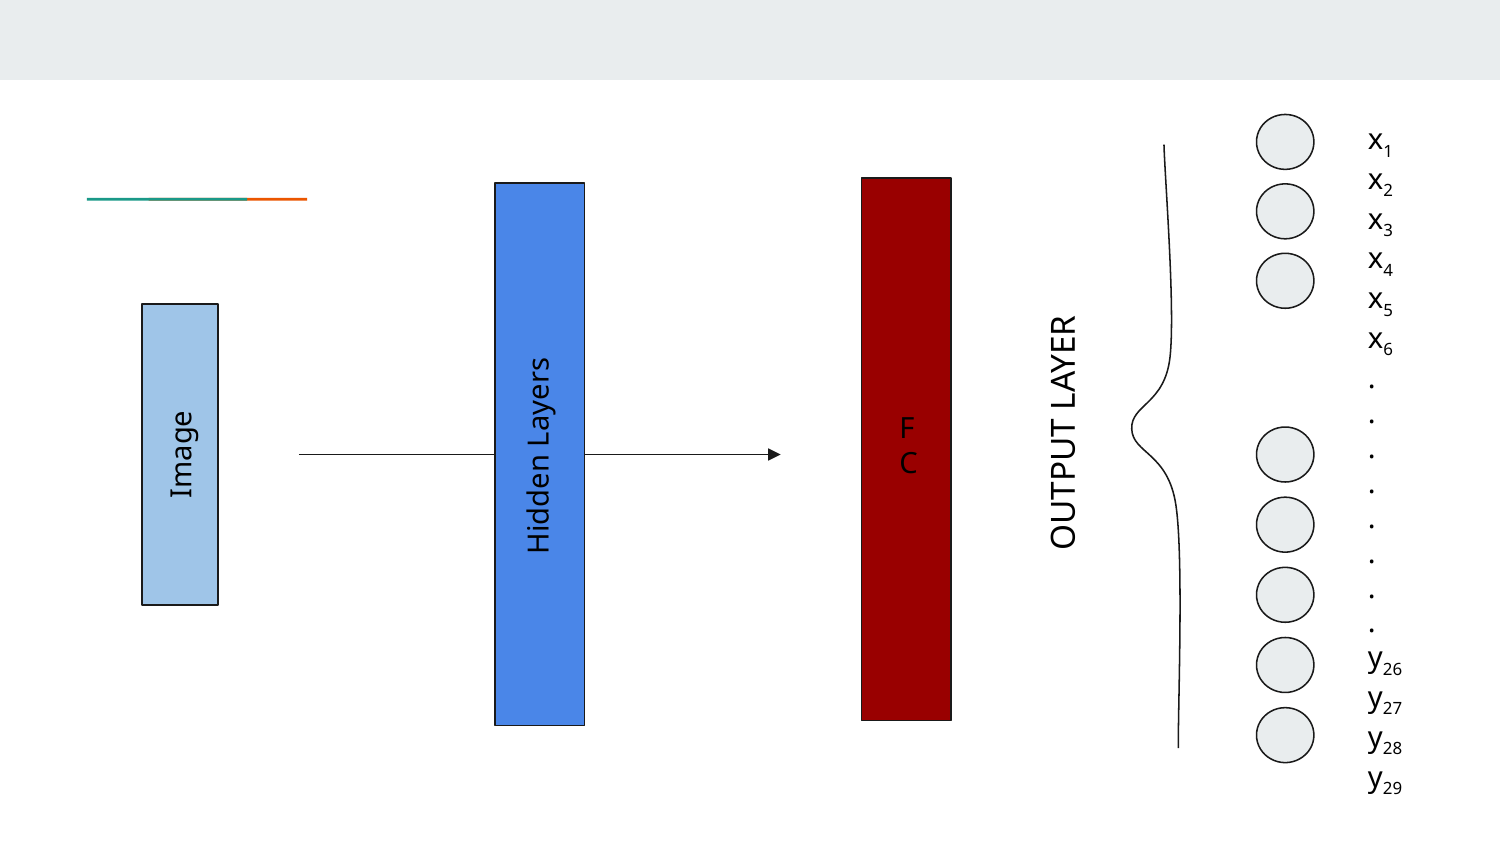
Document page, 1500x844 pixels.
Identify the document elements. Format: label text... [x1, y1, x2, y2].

text_box [494, 183, 585, 453]
text_box [1256, 253, 1314, 309]
text_box F C [884, 394, 936, 495]
text_box [1256, 567, 1314, 623]
text_box [1131, 144, 1181, 749]
text_box Hidden Layers [504, 290, 570, 453]
text_box OUTPUT LAYER [1026, 186, 1097, 679]
text_box [494, 463, 585, 726]
text_box Image [147, 378, 213, 531]
text_box Hidden Layers [504, 463, 570, 623]
text_box [1256, 114, 1314, 170]
text_box [1256, 637, 1314, 693]
text_box [1256, 183, 1314, 239]
text_box [1256, 497, 1314, 553]
text_box x1 x2 x3 x4 x5 x6 . . . . . . . . y26 y27 y28 y29 [1352, 105, 1452, 844]
text_box [142, 303, 218, 605]
text_box [1256, 707, 1314, 763]
text_box [1256, 427, 1314, 483]
text_box [861, 177, 952, 721]
